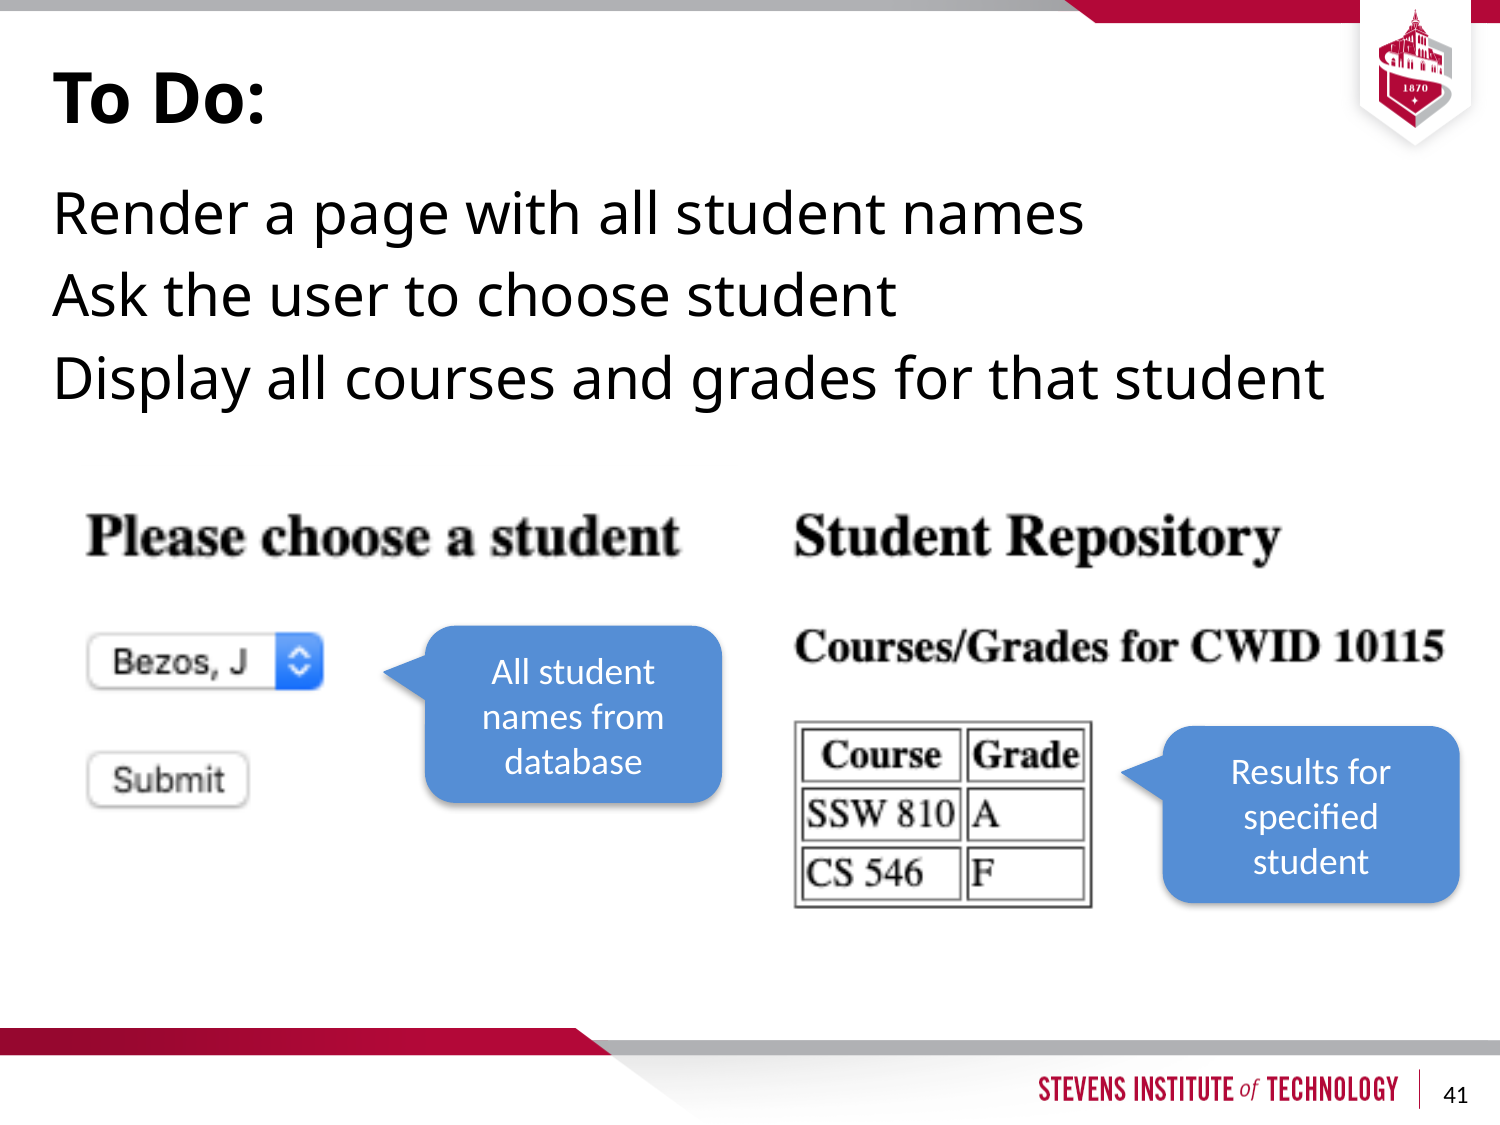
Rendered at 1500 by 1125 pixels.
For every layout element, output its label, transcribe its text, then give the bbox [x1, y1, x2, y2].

list Render a page with all student names Ask the user to choose student Display all courses and grades for that student [37, 168, 1462, 490]
picture [0, 1028, 1500, 1125]
picture [81, 463, 738, 868]
title To Do: [37, 45, 1314, 169]
slide_number 41 [1428, 1071, 1490, 1108]
picture [0, 0, 1500, 160]
picture [785, 497, 1490, 946]
